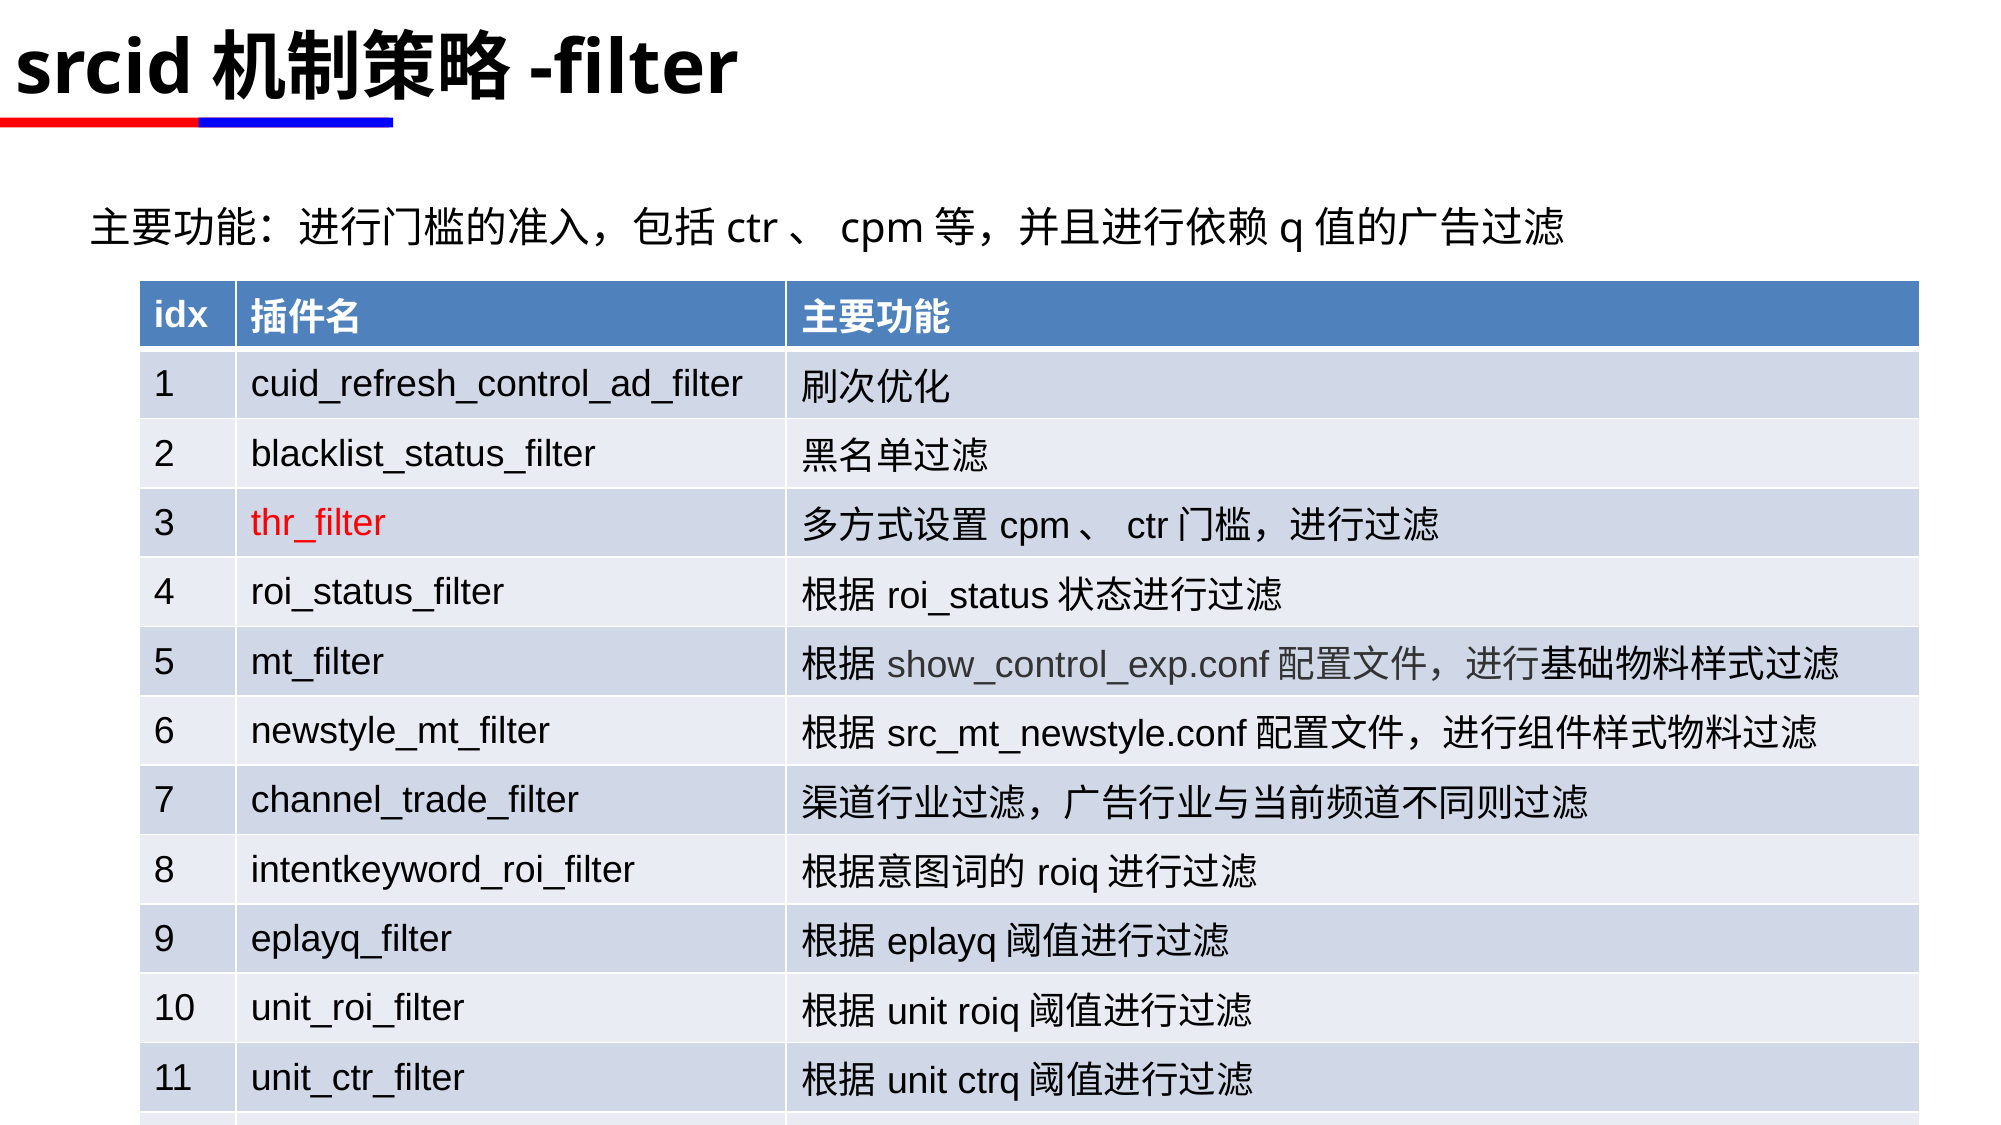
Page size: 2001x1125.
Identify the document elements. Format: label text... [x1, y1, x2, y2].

table_cell 1 [140, 352, 235, 418]
table_cell thr_filter [237, 489, 785, 556]
table_cell cold_boot_ad_filter [237, 1113, 785, 1125]
table_cell 12 [140, 1113, 235, 1125]
table_cell 9 [140, 905, 235, 972]
table_cell channel_trade_filter [237, 766, 785, 834]
table_header idx [140, 281, 235, 346]
table_cell 2 [140, 419, 235, 487]
table_cell 8 [140, 835, 235, 903]
table_cell mt_filter [237, 627, 785, 695]
table_cell 渠道行业过滤，广告行业与当前频道不同则过滤 [787, 766, 1919, 834]
table_cell 根据eplayq阈值进行过滤 [787, 905, 1919, 972]
table_cell 根据roi_status状态进行过滤 [787, 558, 1919, 626]
table_header 插件名 [237, 281, 785, 346]
table_cell roi_status_filter [237, 558, 785, 626]
table_cell 黑名单过滤 [787, 419, 1919, 487]
table_cell 3 [140, 489, 235, 556]
table_cell 6 [140, 697, 235, 764]
table_cell cuid_refresh_control_ad_filter [237, 352, 785, 418]
table_cell newstyle_mt_filter [237, 697, 785, 764]
table_cell 7 [140, 766, 235, 834]
table_cell 5 [140, 627, 235, 695]
table_cell 根据unit roiq阈值进行过滤 [787, 974, 1919, 1042]
table_cell 根据show_control_exp.conf配置文件，进行基础物料样式过滤 [787, 627, 1919, 695]
table_cell 刷次优化 [787, 352, 1919, 418]
table_cell eplayq_filter [237, 905, 785, 972]
table_cell 多方式设置cpm、ctr门槛，进行过滤 [787, 489, 1919, 556]
table_cell unit_ctr_filter [237, 1043, 785, 1111]
table_cell 冷启动广告退场 [787, 1113, 1919, 1125]
table_cell 11 [140, 1043, 235, 1111]
table_cell unit_roi_filter [237, 974, 785, 1042]
table_cell 根据src_mt_newstyle.conf配置文件，进行组件样式物料过滤 [787, 697, 1919, 764]
table_cell 10 [140, 974, 235, 1042]
table_cell 根据意图词的roiq进行过滤 [787, 835, 1919, 903]
table_cell intentkeyword_roi_filter [237, 835, 785, 903]
title srcid机制策略-filter [0, 0, 1801, 128]
table_header 主要功能 [787, 281, 1919, 346]
table_cell blacklist_status_filter [237, 419, 785, 487]
table_cell 4 [140, 558, 235, 626]
table_cell 根据unit ctrq阈值进行过滤 [787, 1043, 1919, 1111]
list 主要功能：进行门槛的准入，包括ctr、cpm等，并且进行依赖q值的广告过滤 [0, 168, 2000, 1125]
